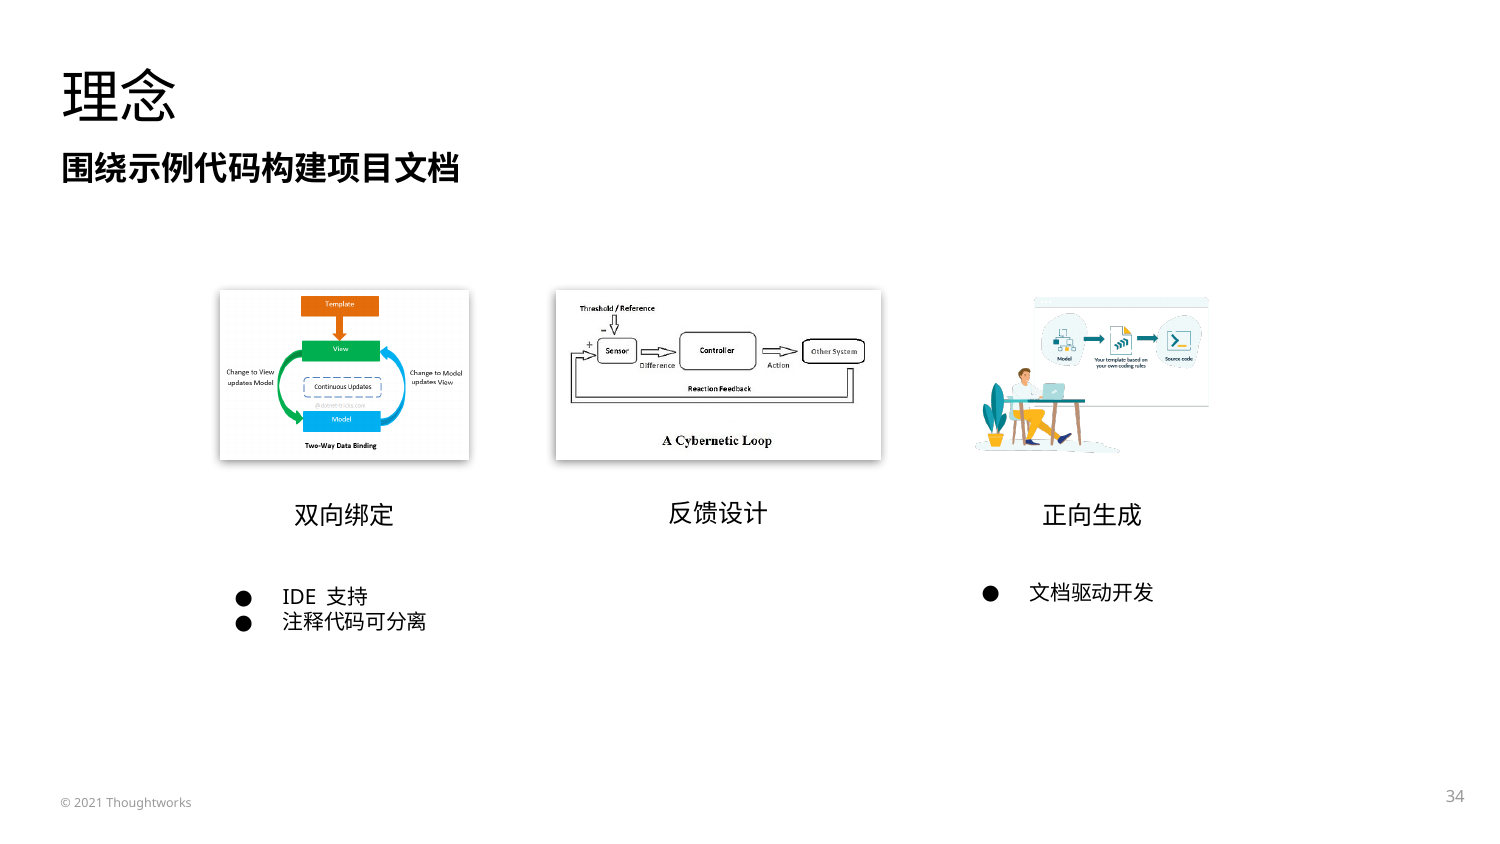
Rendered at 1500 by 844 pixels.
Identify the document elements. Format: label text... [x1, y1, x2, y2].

text_box IDE 支持 注释代码可分离 [192, 568, 498, 649]
picture [954, 288, 1230, 463]
text_box 反馈设计 [591, 482, 846, 543]
picture [555, 290, 881, 461]
slide_number ‹#› [1389, 764, 1480, 830]
picture [220, 290, 470, 461]
text_box 双向绑定 [218, 484, 472, 545]
title 理念 [61, 60, 1440, 140]
text_box 文档驱动开发 [939, 566, 1245, 617]
text_box 正向生成 [965, 484, 1219, 545]
subtitle 围绕示例代码构建项目文档 [61, 140, 1441, 211]
